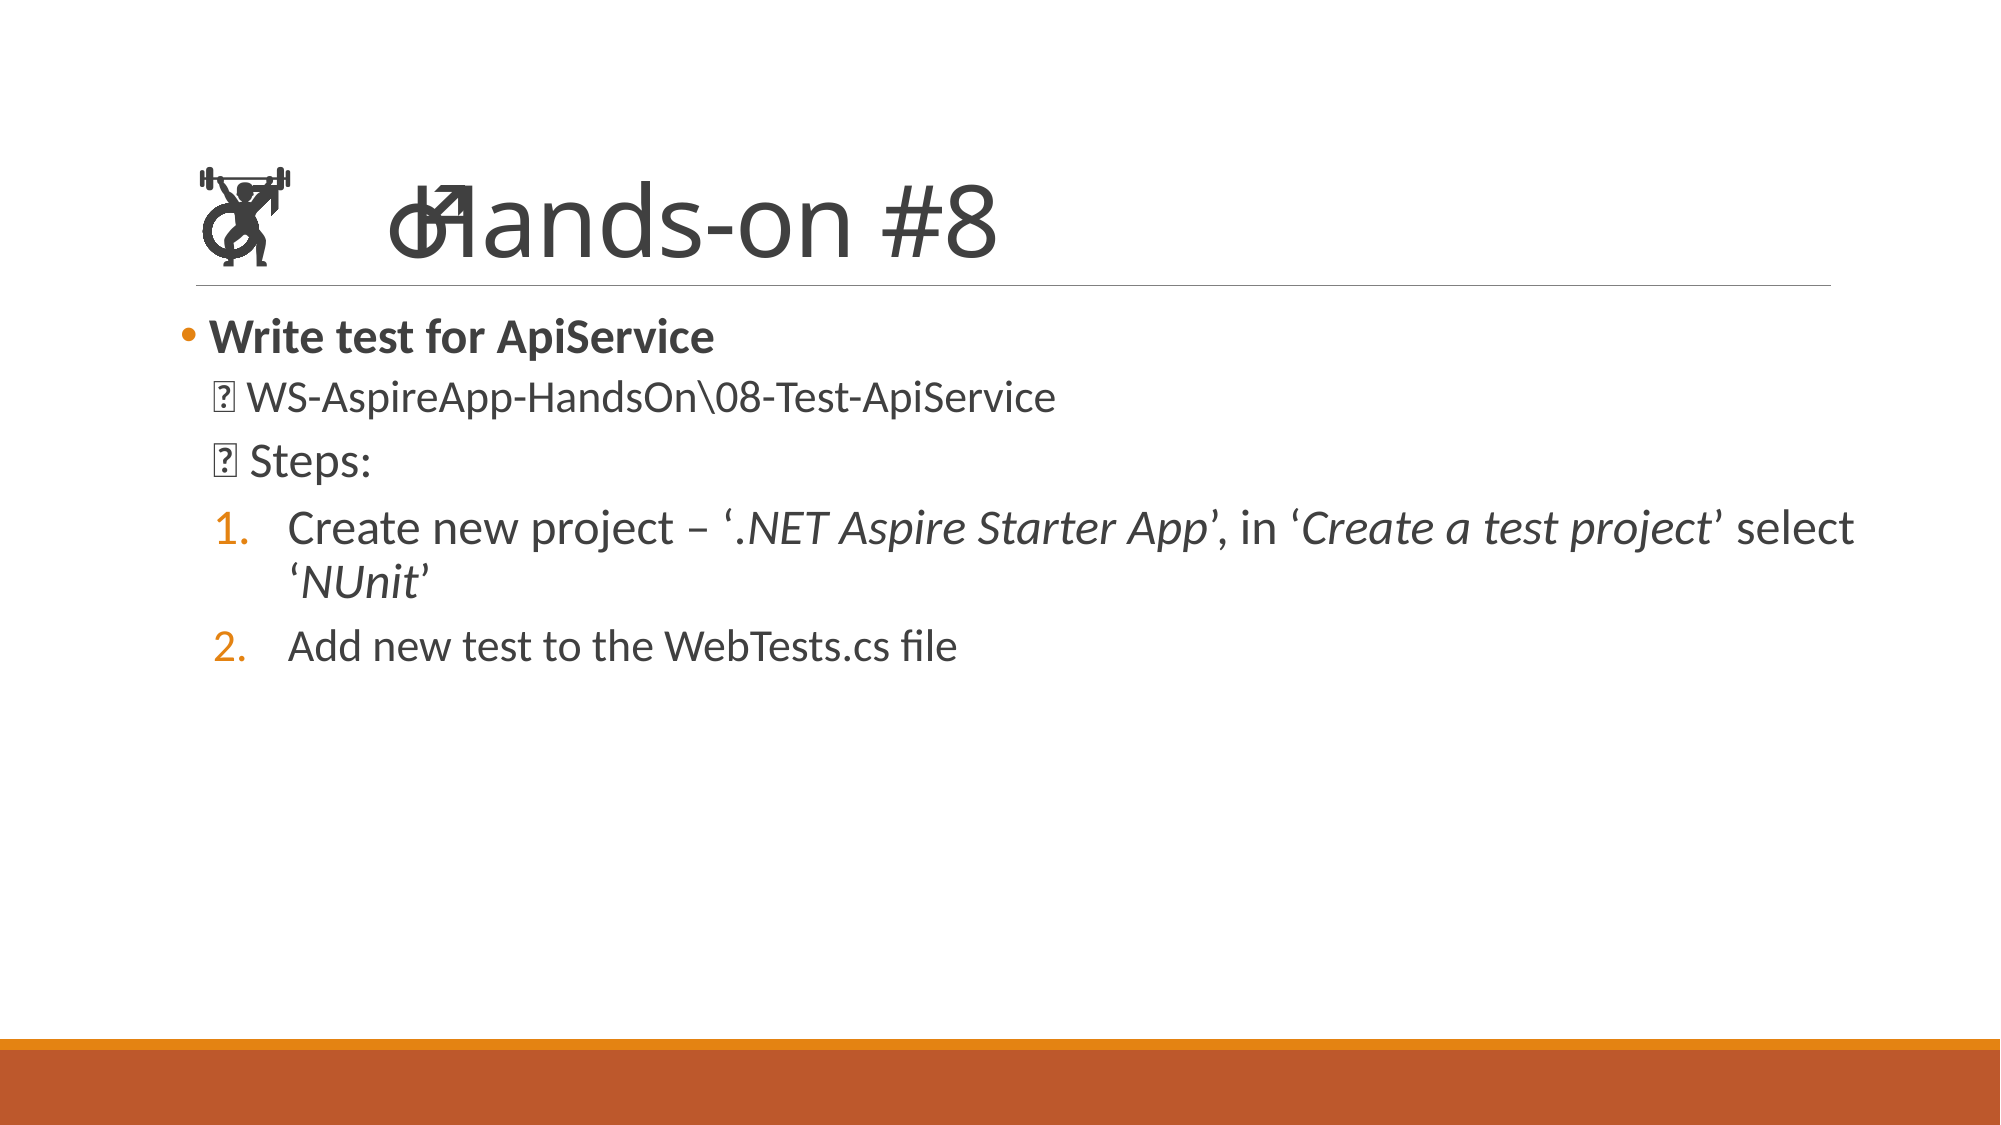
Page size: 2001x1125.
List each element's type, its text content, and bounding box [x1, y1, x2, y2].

title 🏋️‍♂️ Hands-on #8 [180, 47, 1830, 285]
list Write test for ApiService 📁 WS-AspireApp-HandsOn\08-Test-ApiService 👣 Steps: Create new project – ‘.NET Aspire Starter App’, in ‘Create a test project’ select ‘NUnit’ Add new test to the WebTests.cs file [180, 302, 1962, 1024]
